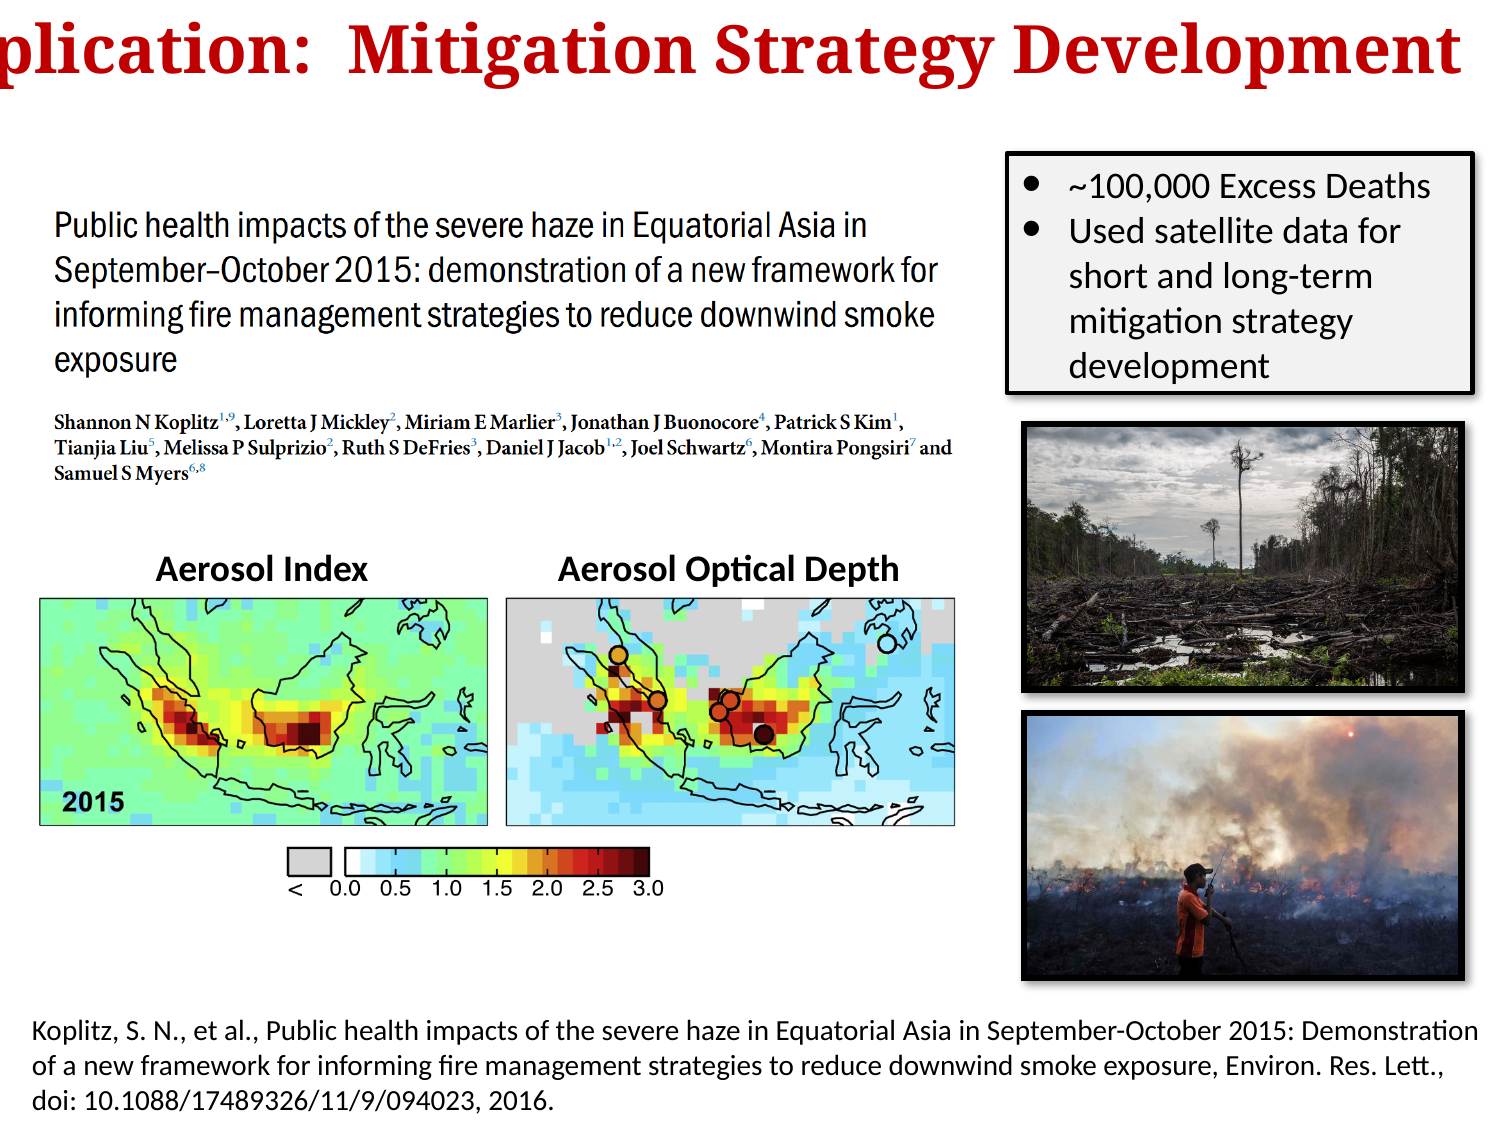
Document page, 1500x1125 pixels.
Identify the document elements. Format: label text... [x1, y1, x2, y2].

picture [1027, 716, 1459, 975]
text_box Koplitz, S. N., et al., Public health impacts of the severe haze in Equatorial Asia in September-October 2015: Demonstration of a new framework for informing fire management strategies to reduce downwind smoke exposure, Environ. Res. Lett., doi: 10.1088/17489326/11/9/094023, 2016. [17, 1004, 1500, 1124]
text_box Application: Mitigation Strategy Development [0, 0, 1480, 95]
picture [1027, 426, 1459, 687]
text_box ~100,000 Excess Deaths Used satellite data for short and long-term mitigation strategy development [1006, 153, 1473, 393]
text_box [27, 536, 961, 906]
picture [44, 199, 960, 486]
